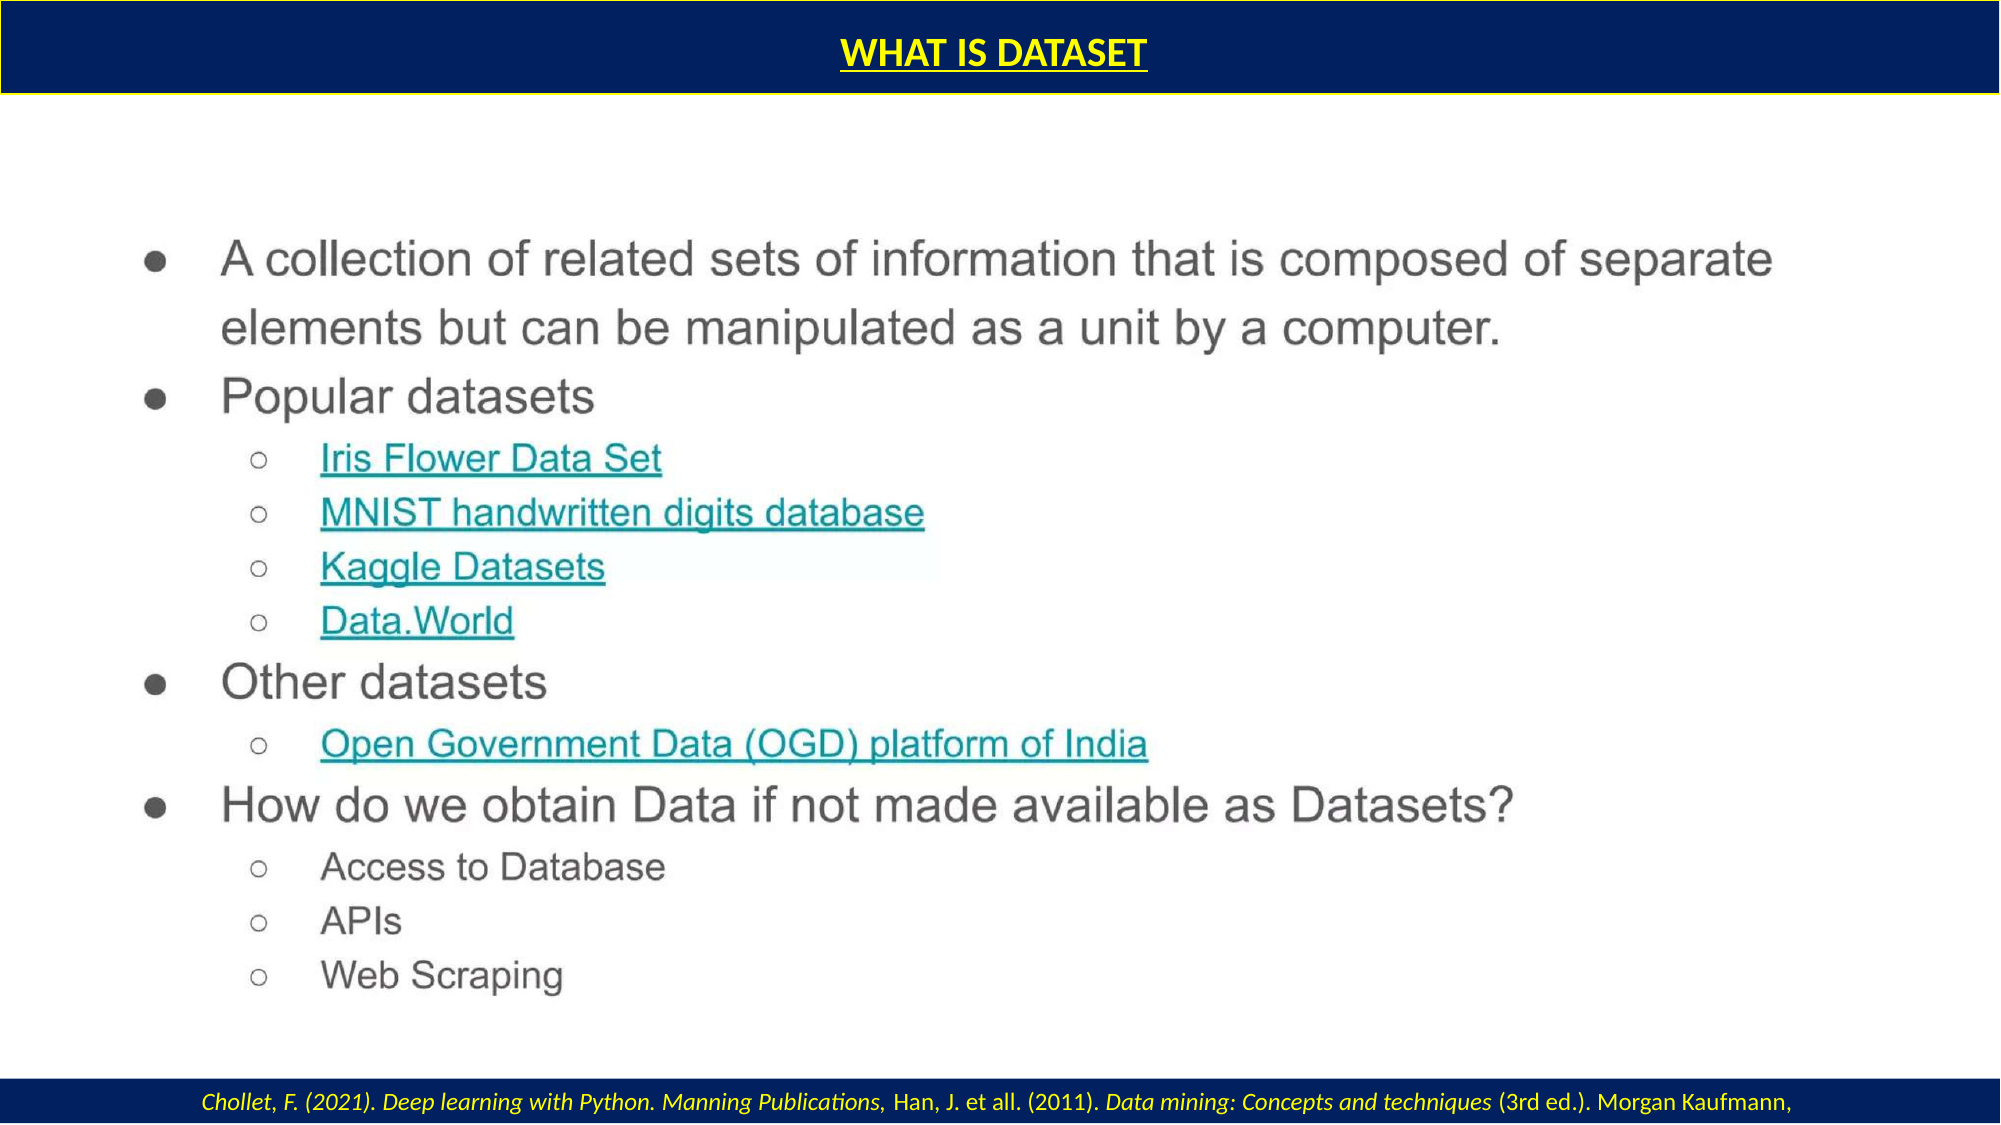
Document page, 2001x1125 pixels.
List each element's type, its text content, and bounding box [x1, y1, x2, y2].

picture [33, 185, 1938, 1019]
text_box WHAT IS DATASET [825, 17, 1163, 83]
